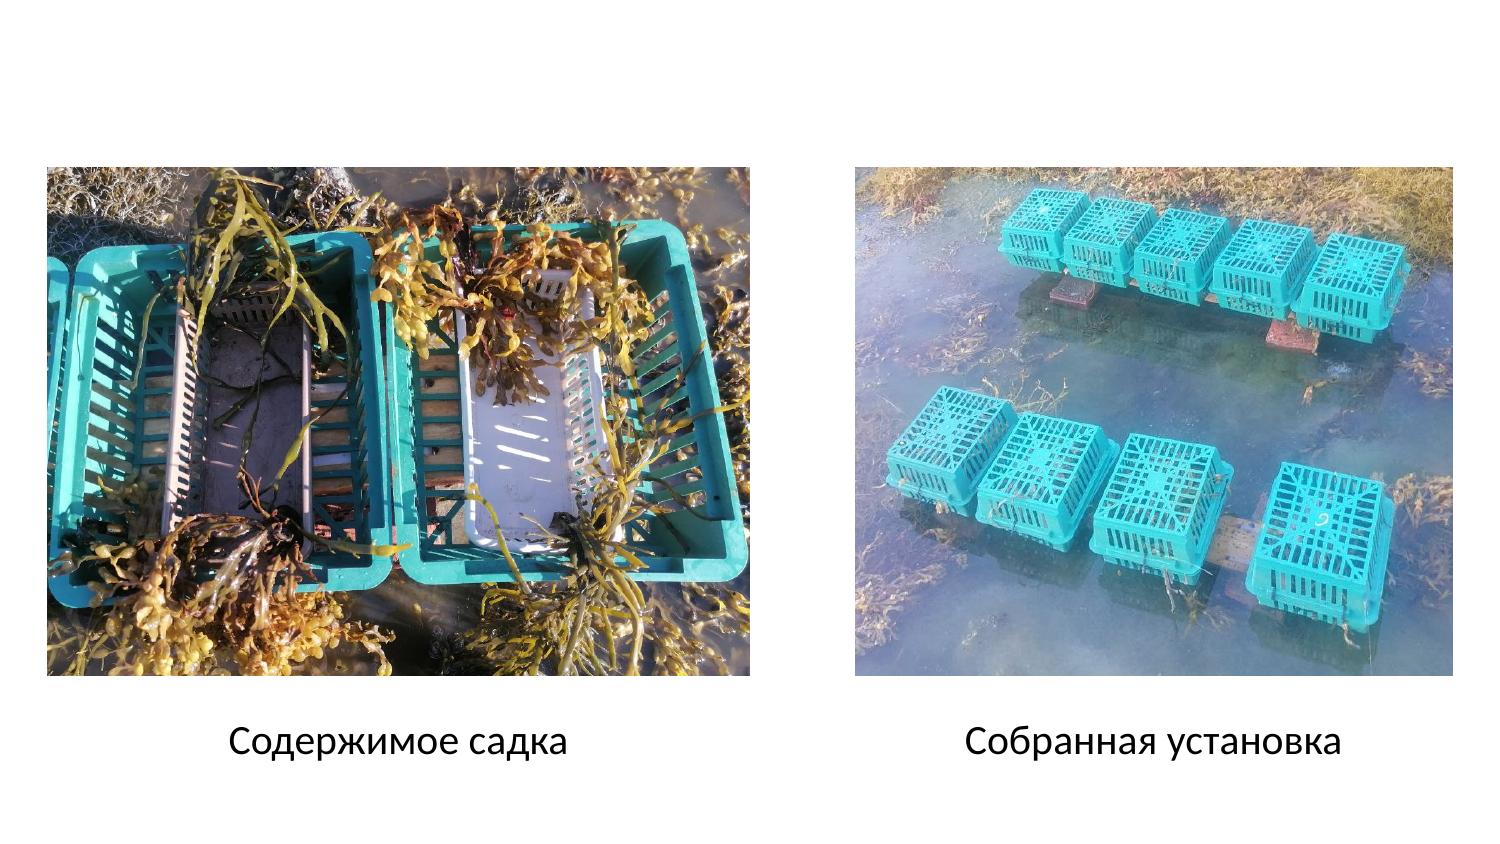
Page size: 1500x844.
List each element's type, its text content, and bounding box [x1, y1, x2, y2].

text_box Собранная установка [950, 705, 1358, 771]
picture [854, 167, 1454, 677]
text_box Содержимое садка [213, 705, 584, 771]
picture [46, 167, 751, 677]
